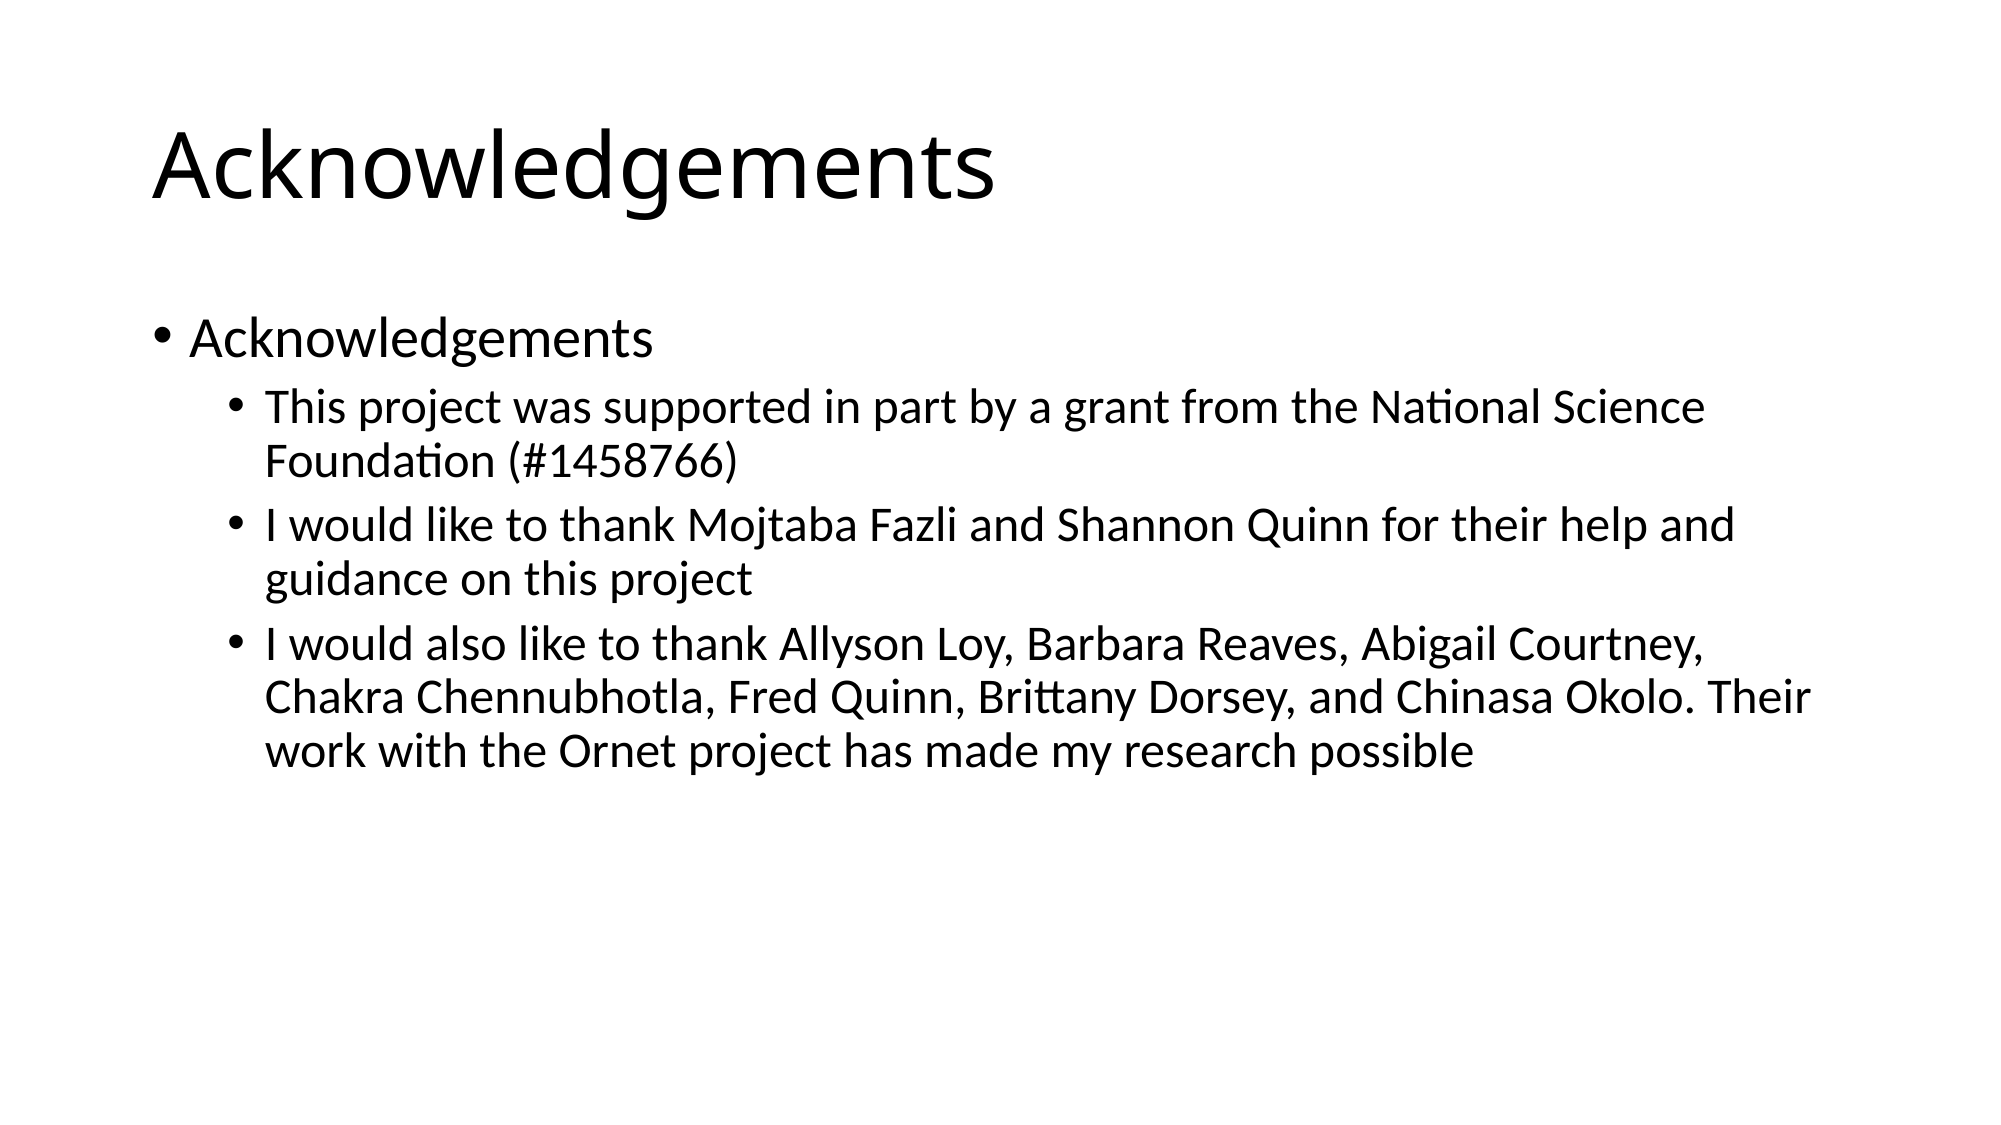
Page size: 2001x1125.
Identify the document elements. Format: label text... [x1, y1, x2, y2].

list Acknowledgements This project was supported in part by a grant from the National Science Foundation (#1458766) I would like to thank Mojtaba Fazli and Shannon Quinn for their help and guidance on this project I would also like to thank Allyson Loy, Barbara Reaves, Abigail Courtney, Chakra Chennubhotla, Fred Quinn, Brittany Dorsey, and Chinasa Okolo. Their work with the Ornet project has made my research possible [137, 299, 1863, 1014]
title Acknowledgements [137, 59, 1863, 278]
